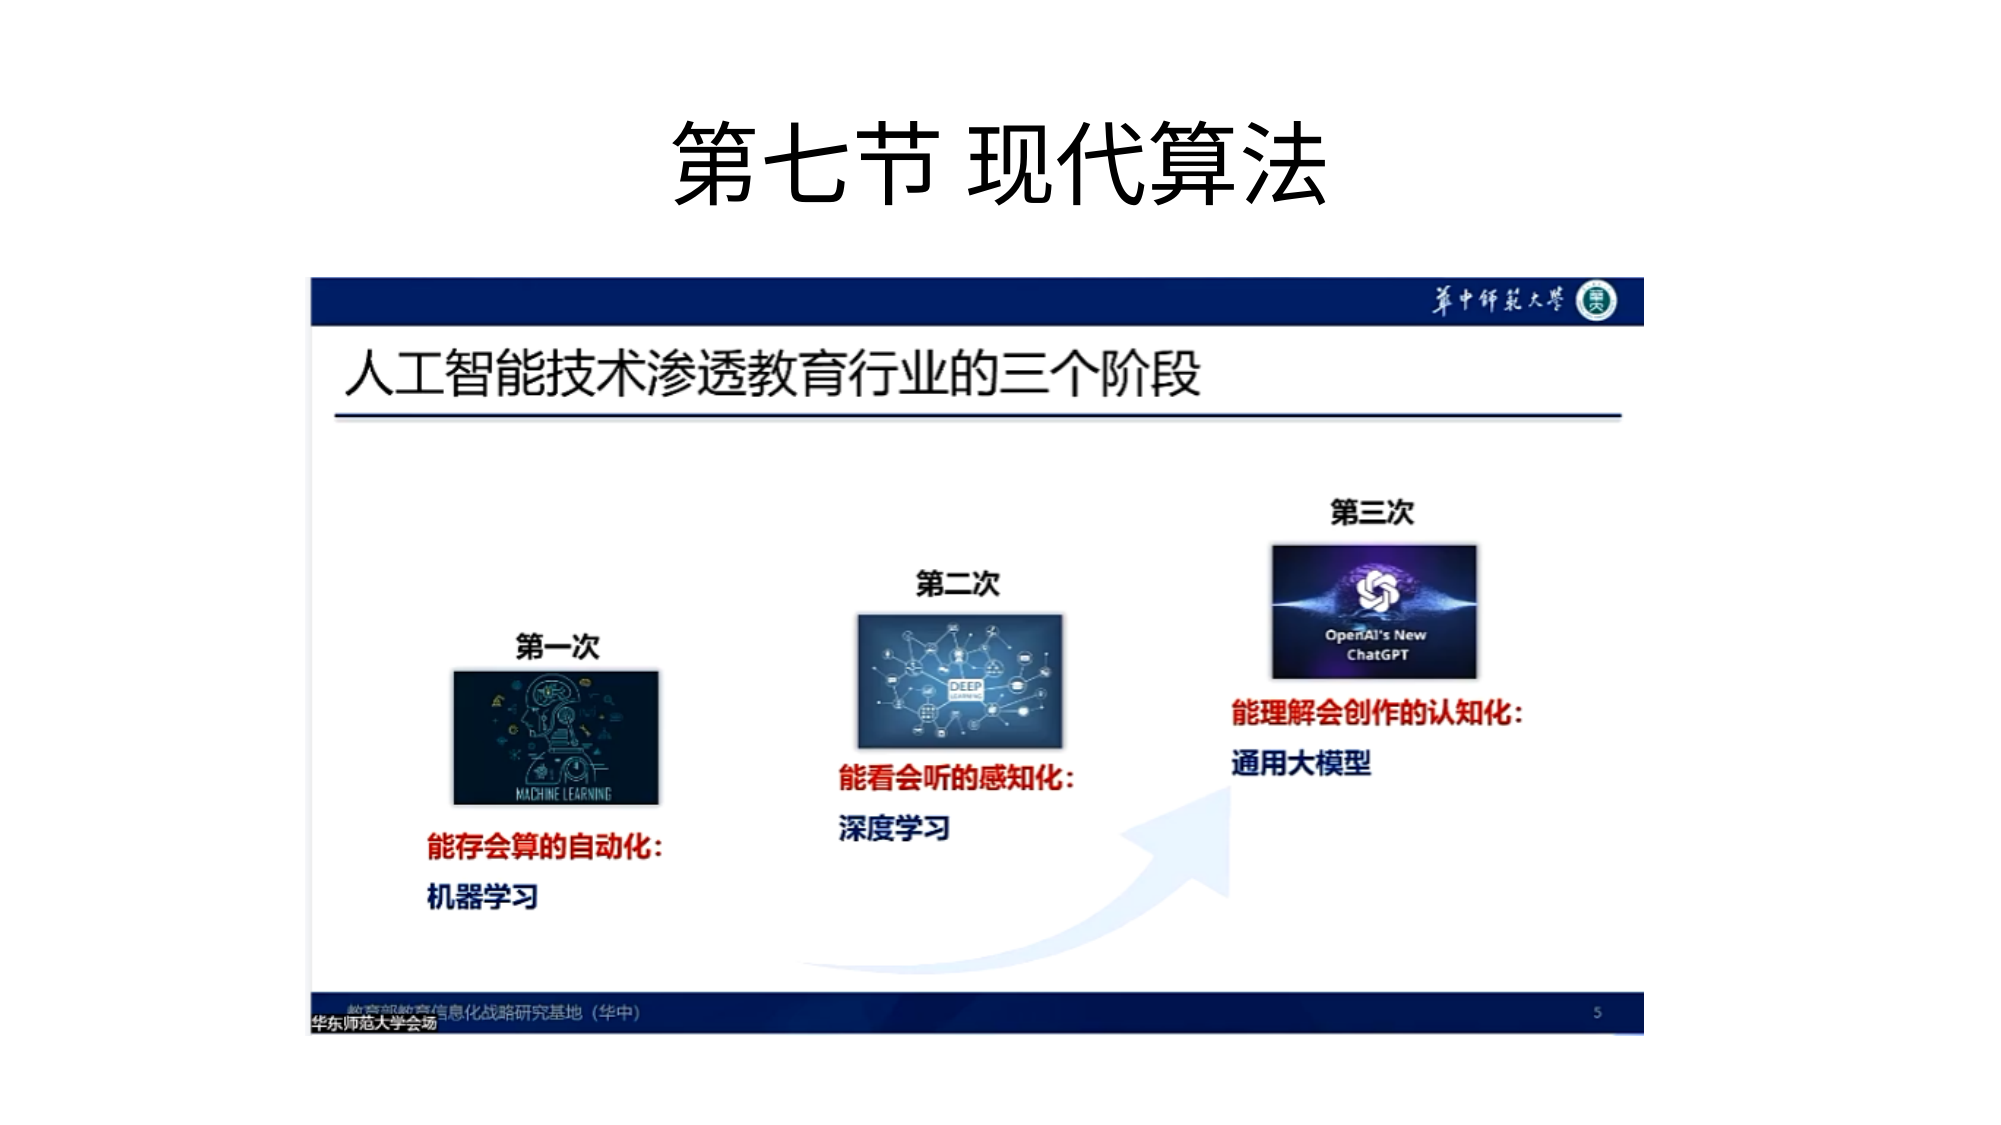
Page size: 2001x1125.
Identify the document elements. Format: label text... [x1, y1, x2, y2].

picture [305, 277, 1644, 1036]
title 第七节 现代算法 [137, 59, 1863, 278]
